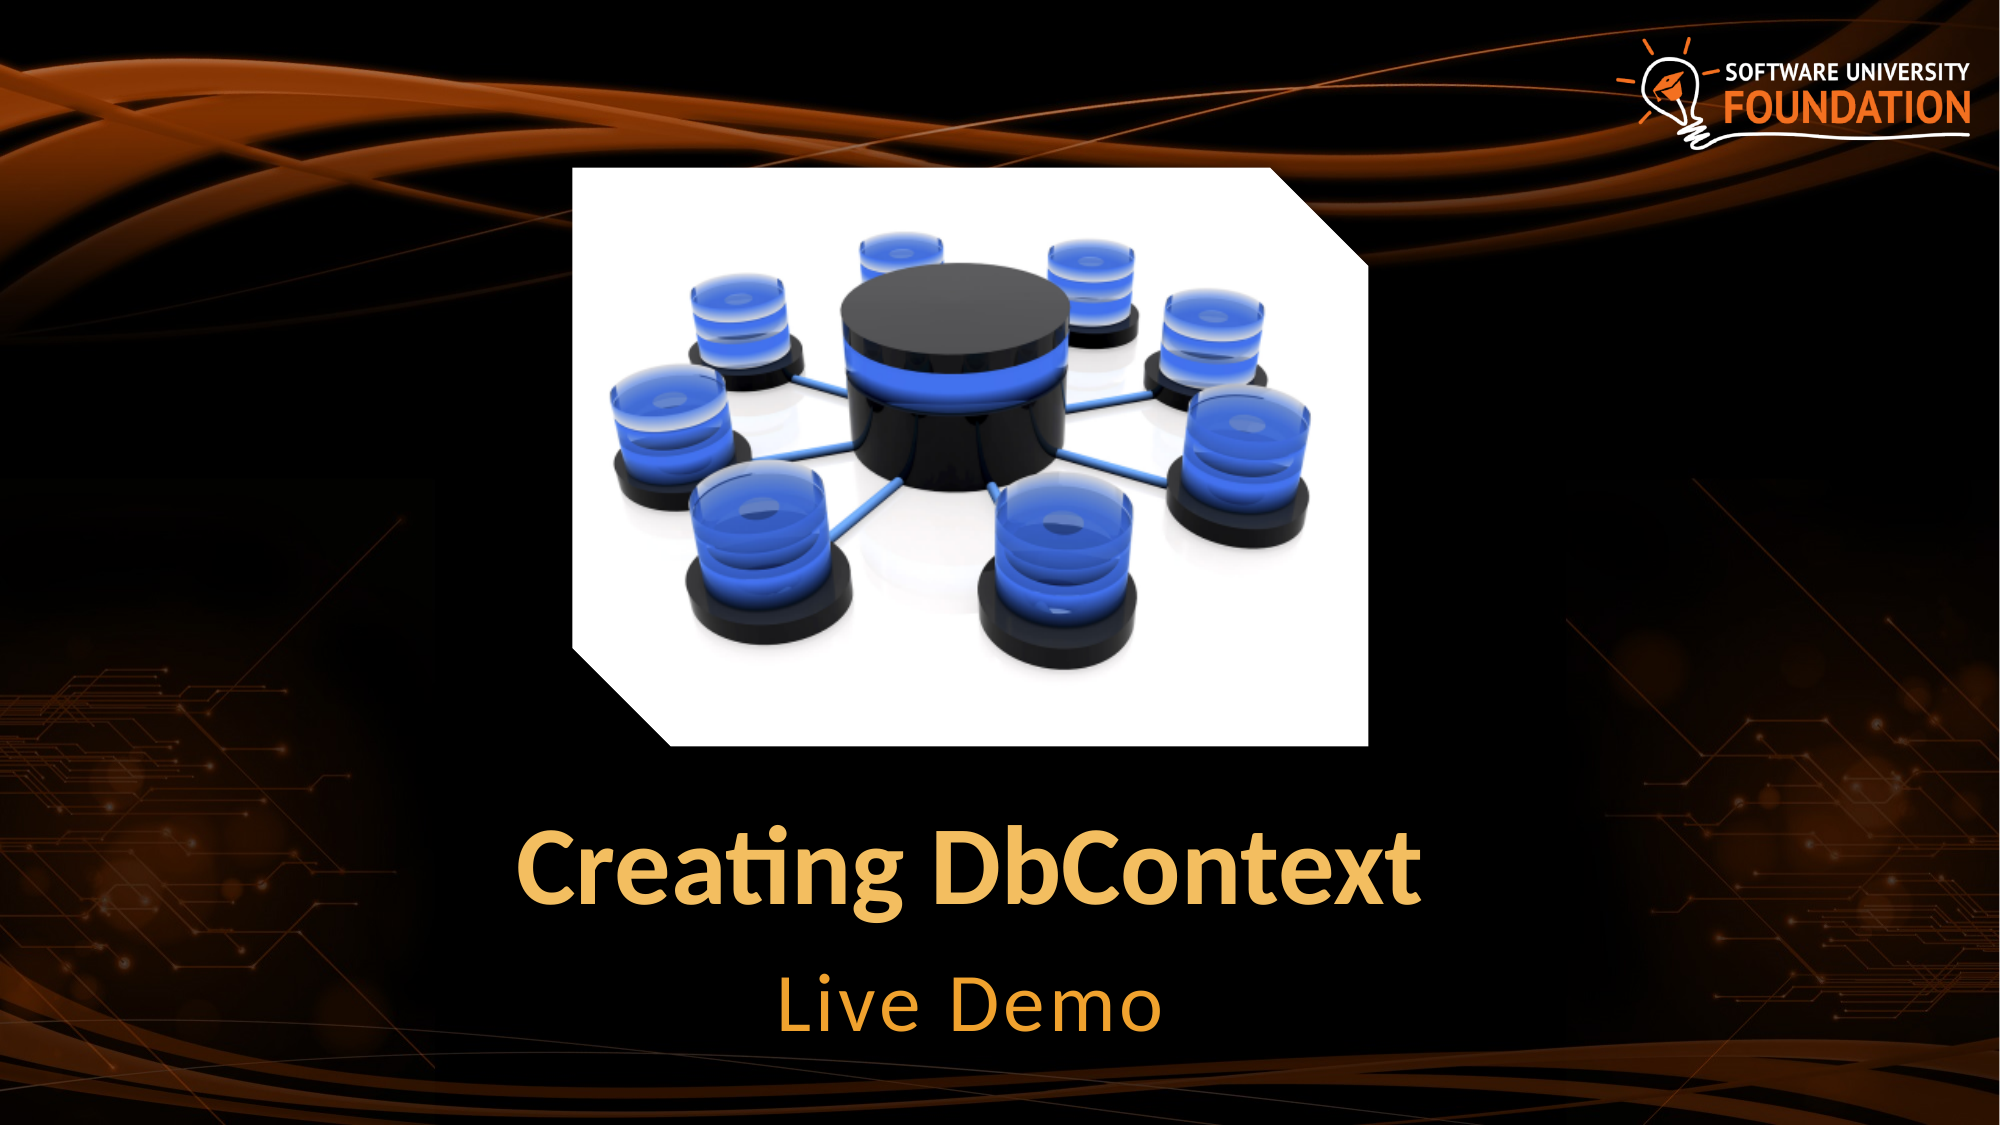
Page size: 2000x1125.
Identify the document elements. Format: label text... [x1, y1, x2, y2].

list Live Demo [237, 937, 1704, 1050]
title Creating DbContext [237, 800, 1704, 935]
picture [0, 0, 2000, 1125]
